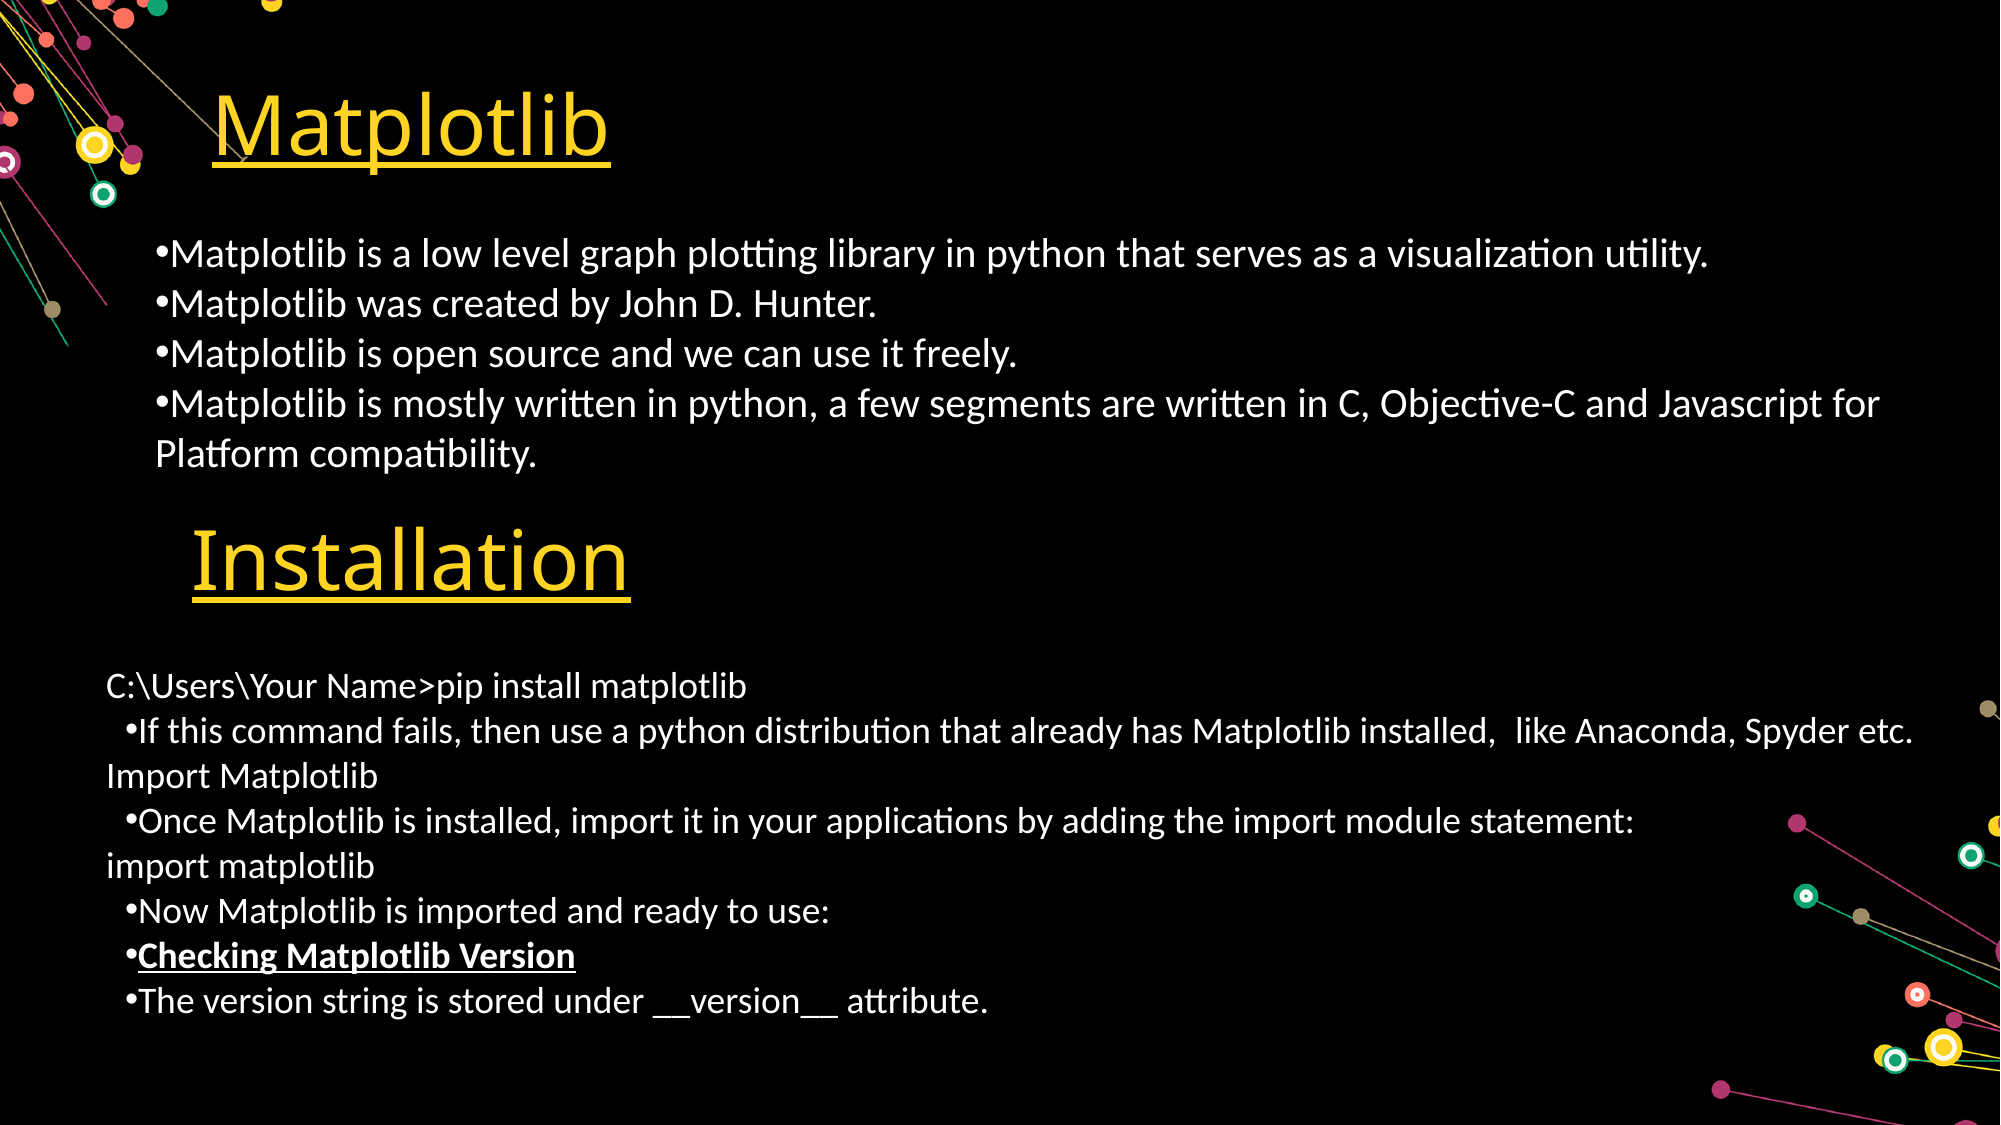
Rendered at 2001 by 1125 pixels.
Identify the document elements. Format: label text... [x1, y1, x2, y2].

text_box Matplotlib is a low level graph plotting library in python that serves as a visualization utility. Matplotlib was created by John D. Hunter. Matplotlib is open source and we can use it freely. Matplotlib is mostly written in python, a few segments are written in C, Objective-C and Javascript for Platform compatibility. [121, 218, 1925, 484]
picture [0, 0, 2000, 1125]
text_box Installation [156, 500, 667, 615]
text_box Matplotlib [121, 64, 702, 205]
text_box C:\Users\Your Name>pip install matplotlib If this command fails, then use a python distribution that already has Matplotlib installed, like Anaconda, Spyder etc. Import Matplotlib Once Matplotlib is installed, import it in your applications by adding the import module statement: import matplotlib Now Matplotlib is imported and ready to use: Checking Matplotlib Version The version string is stored under __version__ attribute. [91, 653, 2000, 1029]
